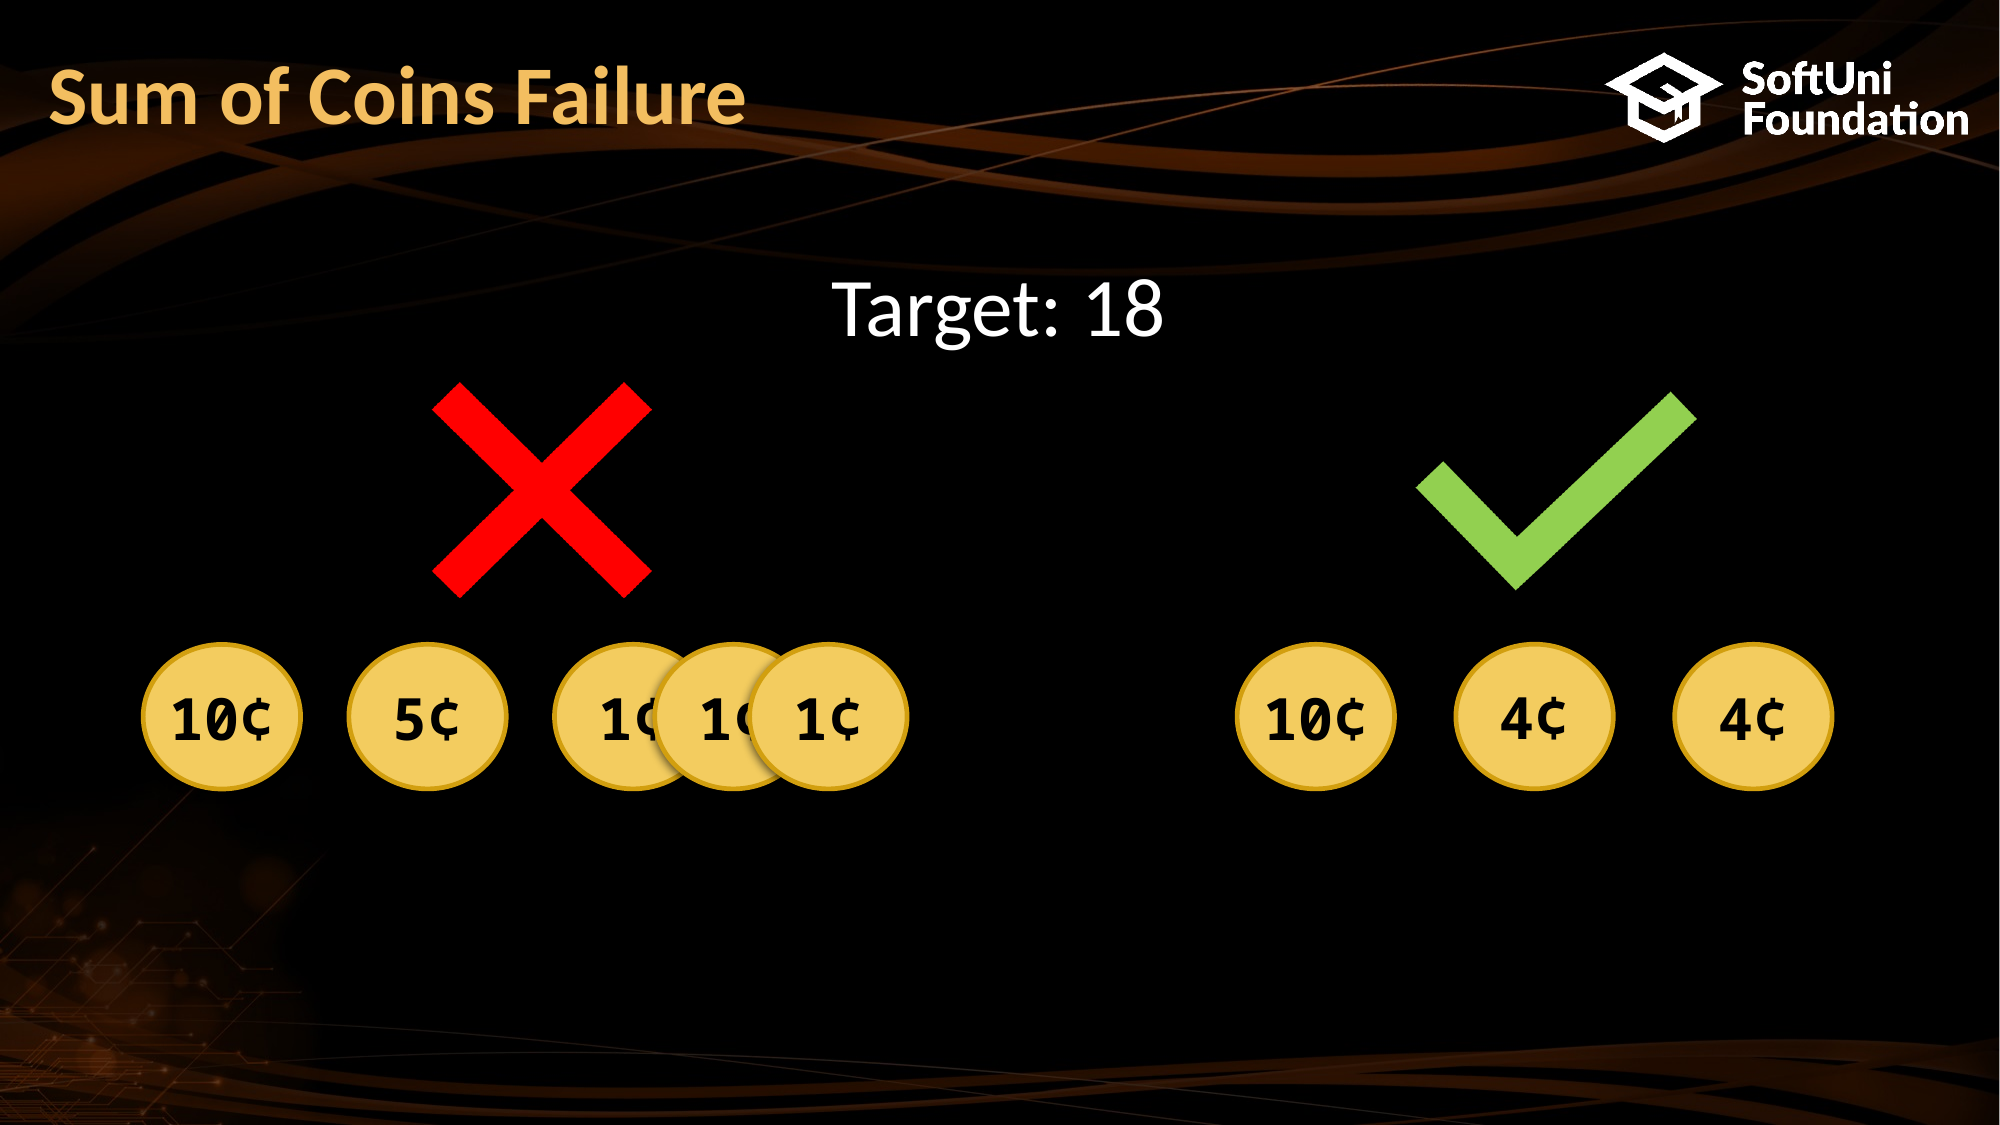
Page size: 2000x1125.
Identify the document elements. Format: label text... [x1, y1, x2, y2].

text_box 1¢ [749, 644, 908, 789]
title Sum of Coins Failure [30, 6, 1602, 189]
text_box 4¢ [1455, 644, 1614, 789]
picture [0, 0, 2000, 1125]
text_box 10¢ [143, 644, 301, 790]
text_box 10¢ [1237, 644, 1395, 789]
text_box 4¢ [1674, 644, 1833, 789]
text_box 1¢ [654, 644, 775, 789]
text_box 1¢ [554, 644, 678, 789]
text_box Target: 18 [816, 245, 1185, 362]
text_box 5¢ [348, 644, 507, 789]
